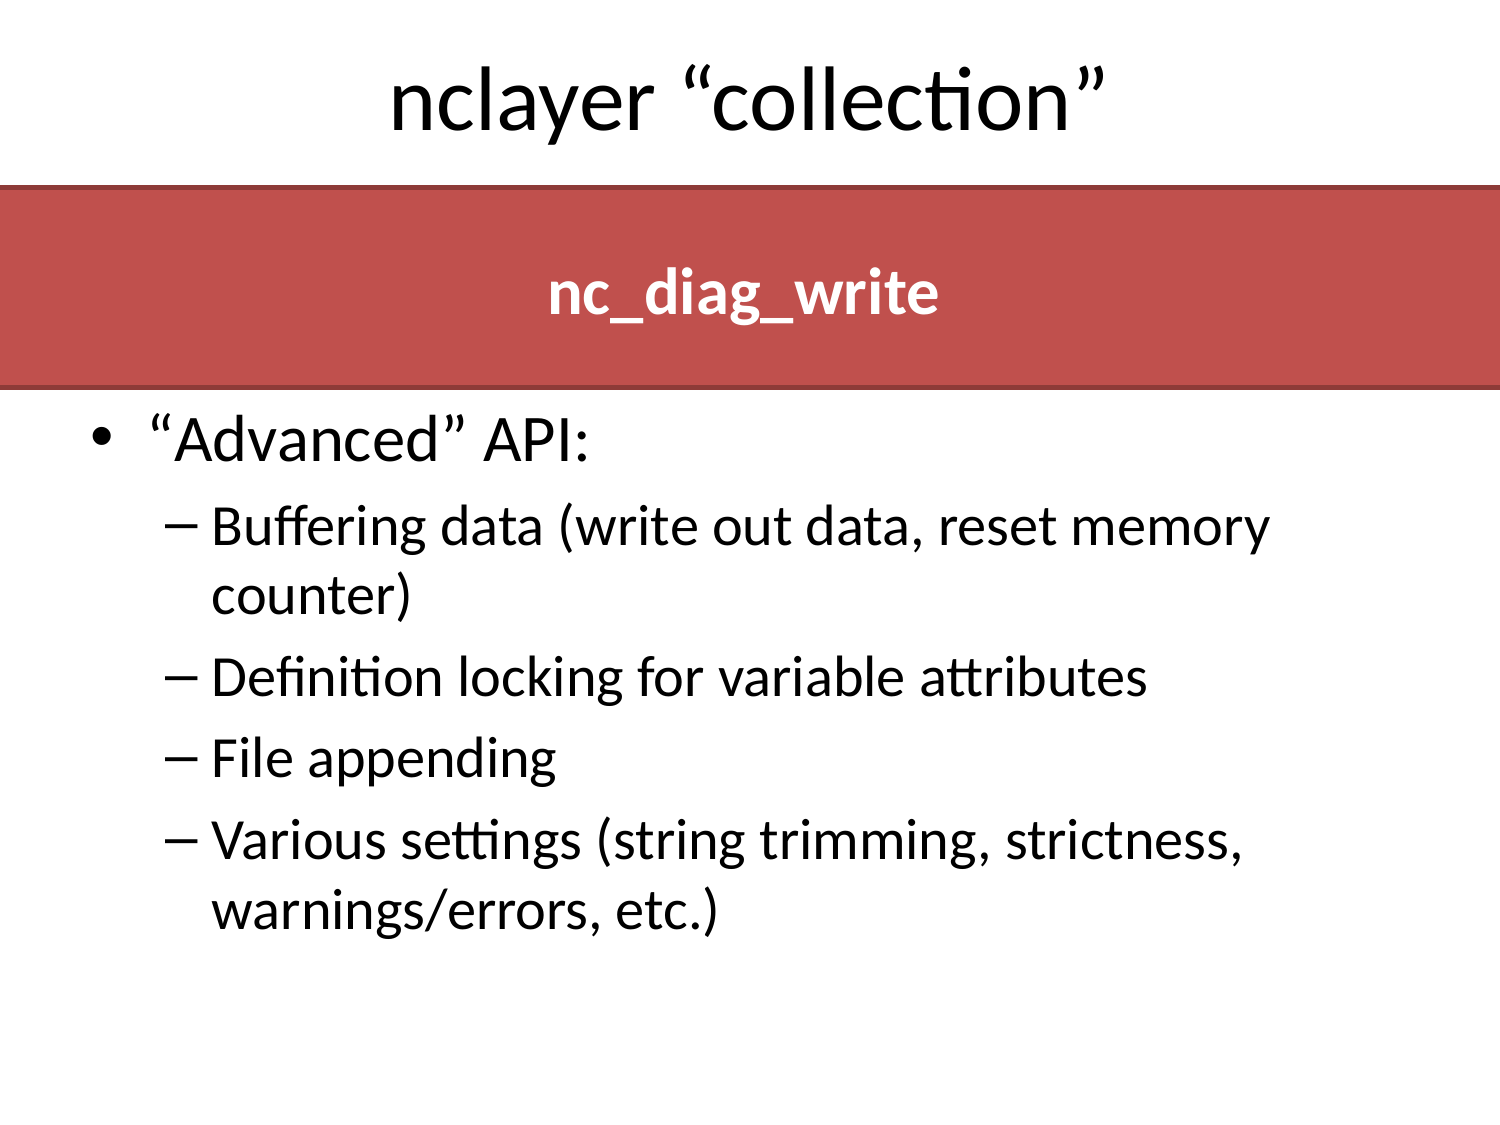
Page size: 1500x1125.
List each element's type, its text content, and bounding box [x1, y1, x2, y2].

title nclayer “collection” [75, 0, 1425, 185]
text_box nc_diag_write [0, 185, 1500, 390]
list “Advanced” API: Buffering data (write out data, reset memory counter) Definition locking for variable attributes File appending Various settings (string trimming, strictness, warnings/errors, etc.) [75, 390, 1425, 1050]
